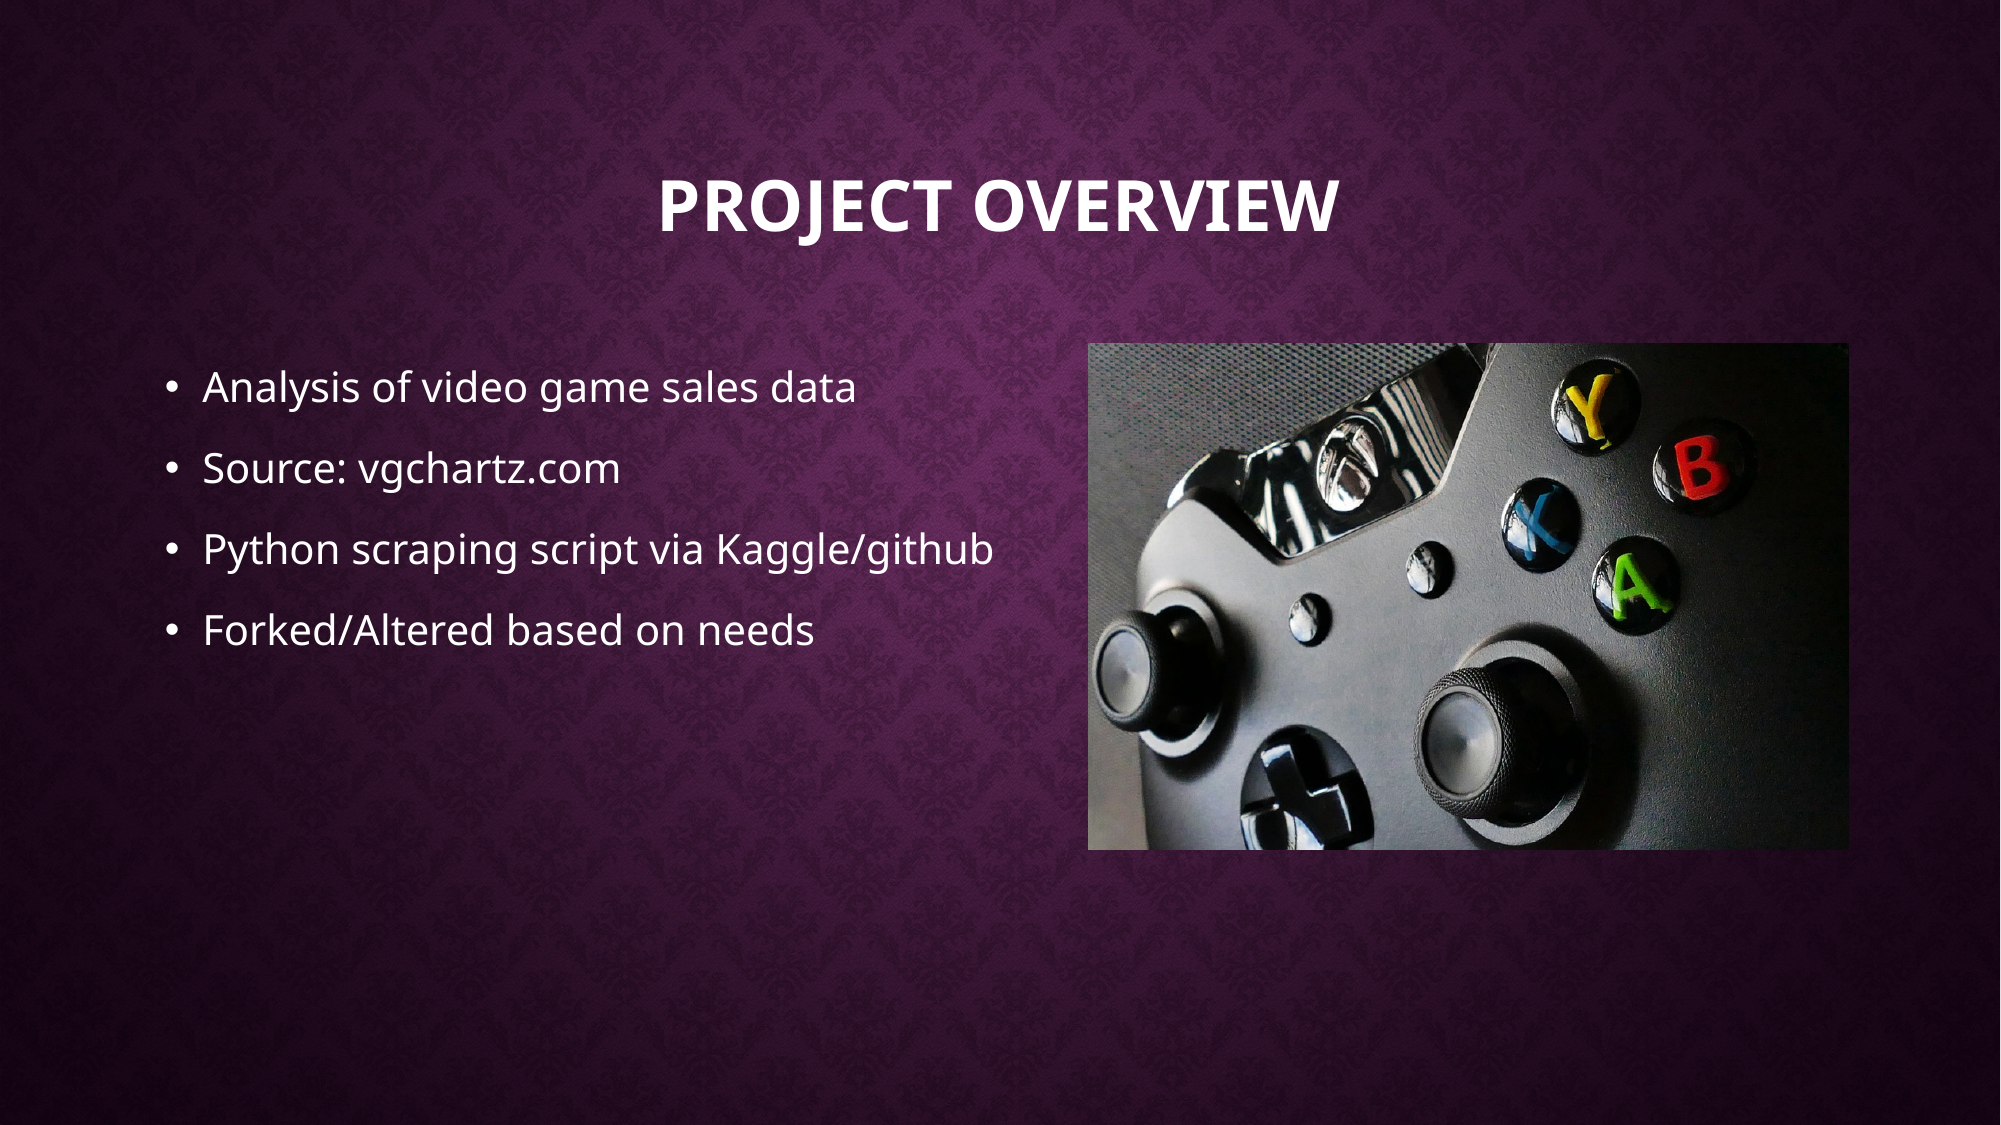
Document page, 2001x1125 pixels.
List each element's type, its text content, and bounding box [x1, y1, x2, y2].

title Project Overview [149, 99, 1849, 318]
picture [1088, 343, 1849, 851]
list Analysis of video game sales data Source: vgchartz.com Python scraping script via Kaggle/github Forked/Altered based on needs [149, 343, 1037, 950]
